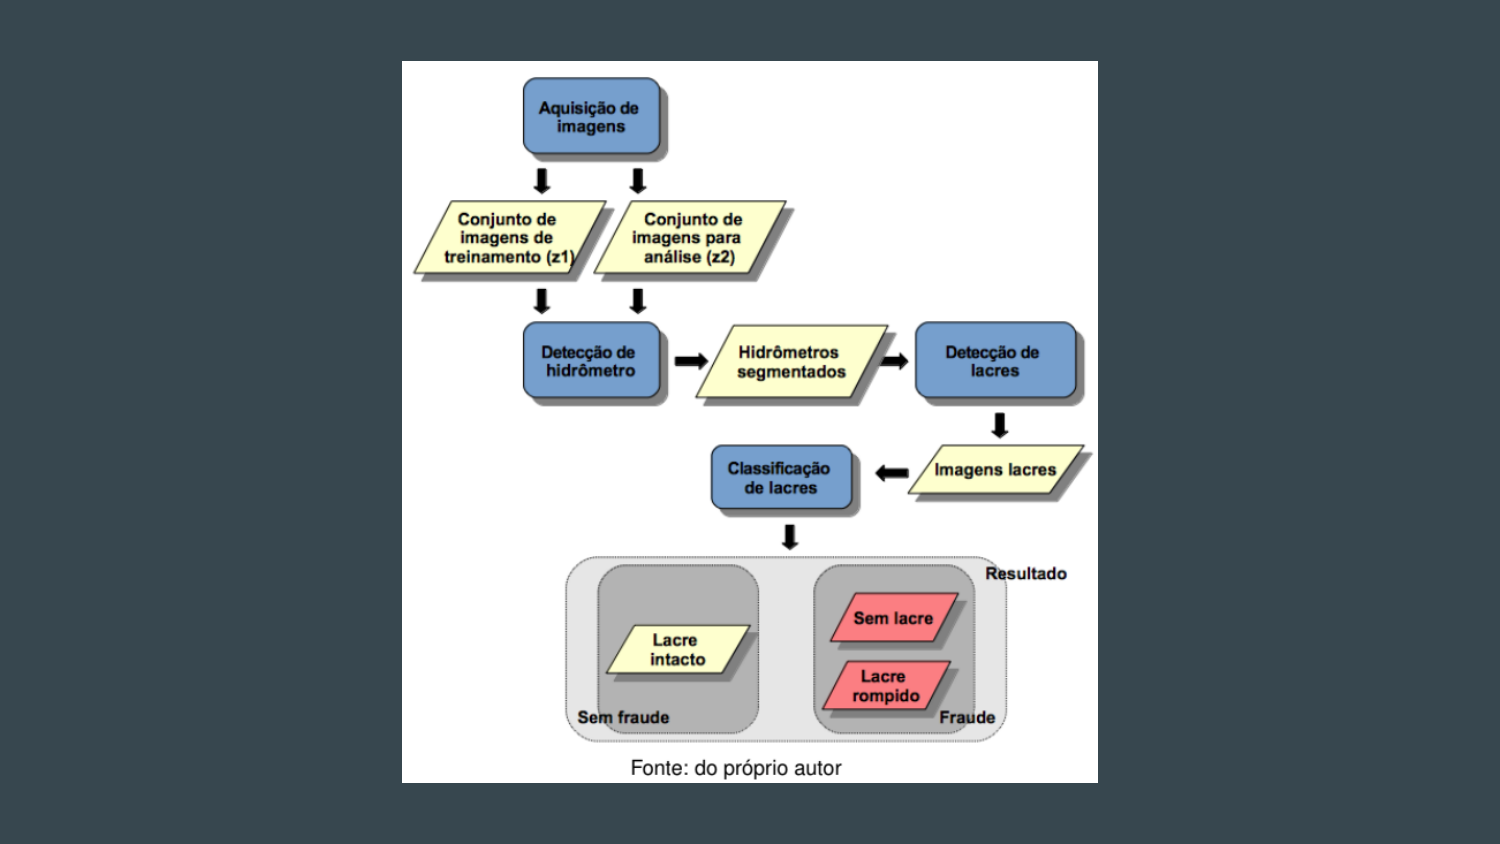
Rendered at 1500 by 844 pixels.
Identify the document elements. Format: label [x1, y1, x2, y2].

picture [402, 60, 1098, 783]
